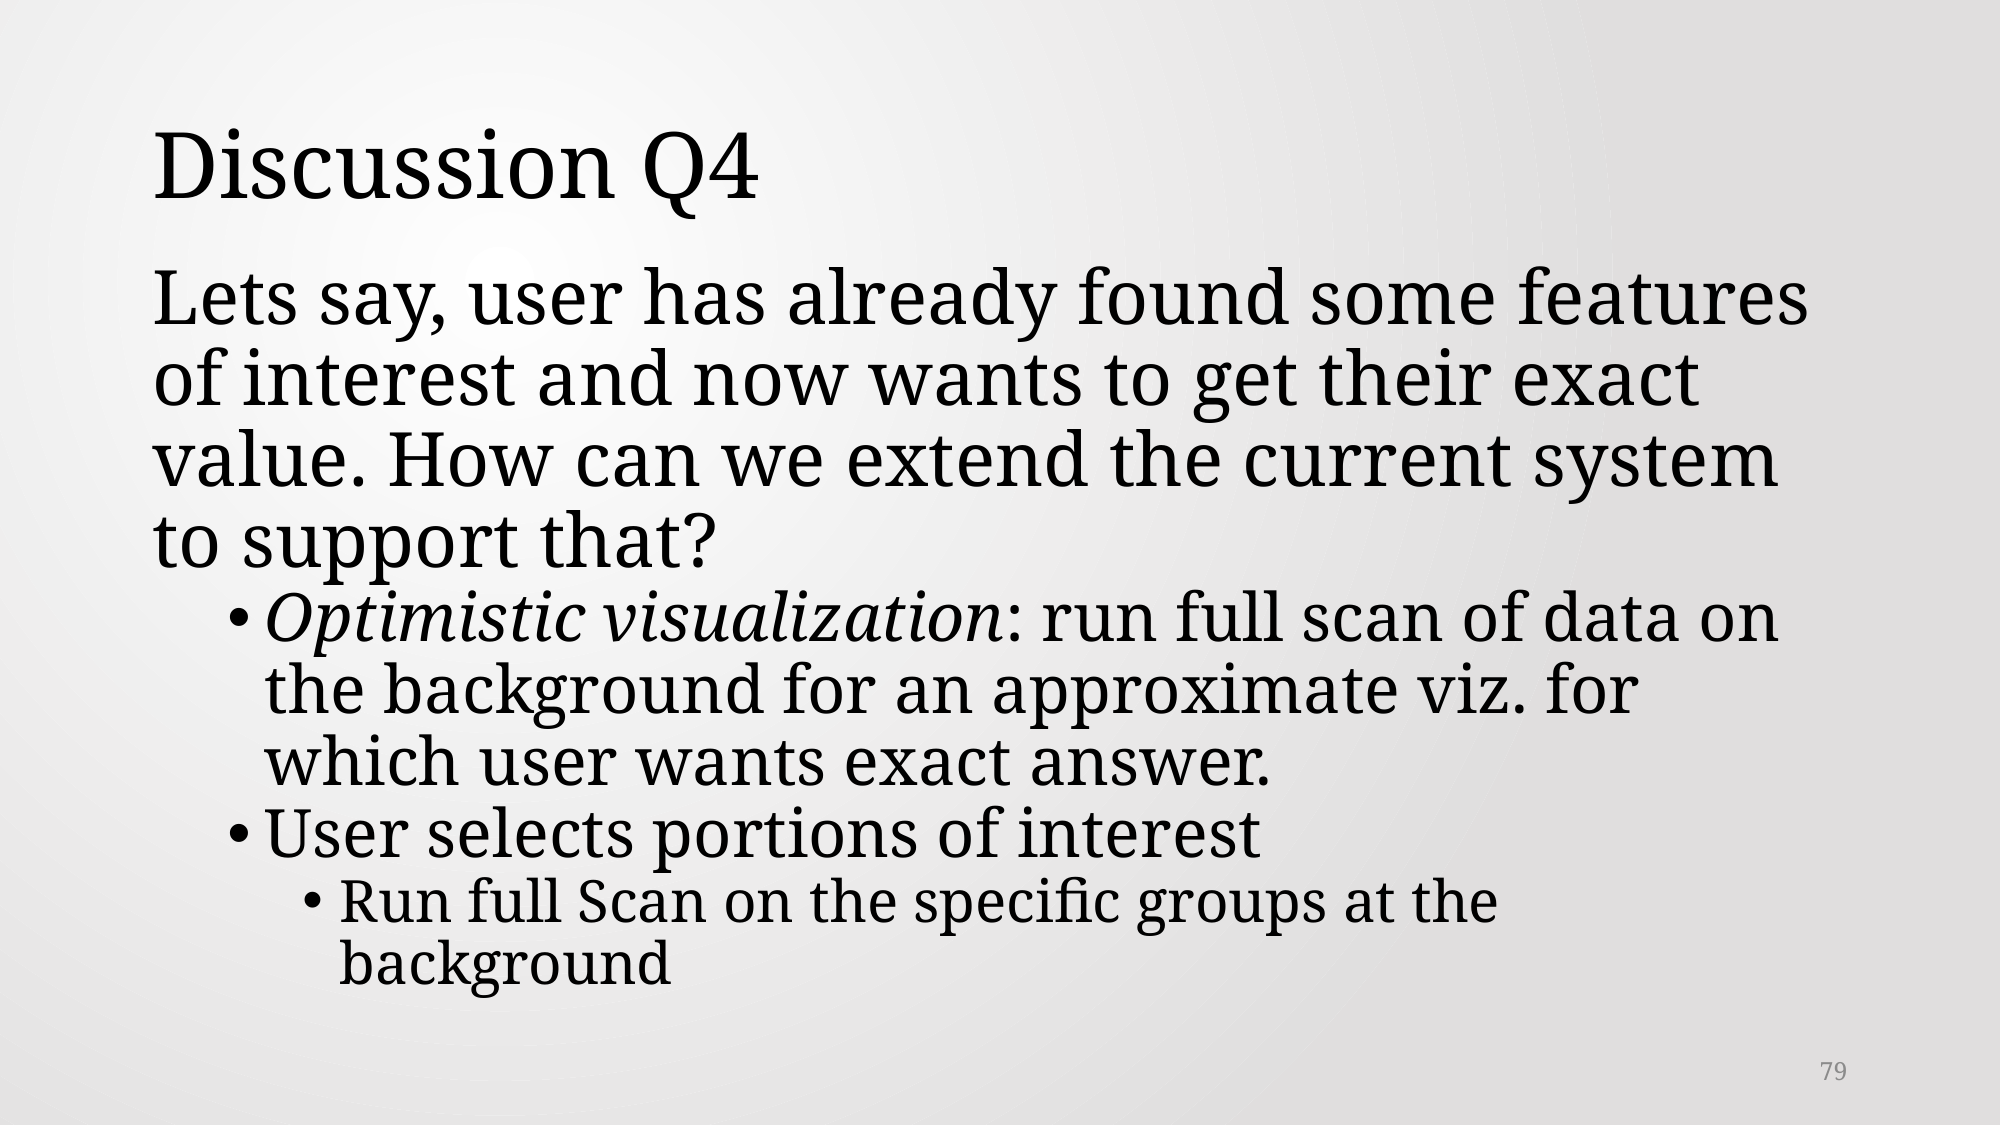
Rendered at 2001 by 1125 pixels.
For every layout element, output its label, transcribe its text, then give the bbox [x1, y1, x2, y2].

slide_number 79 [1412, 1042, 1863, 1103]
title Discussion Q4 [137, 59, 1863, 252]
list Lets say, user has already found some features of interest and now wants to get their exact value. How can we extend the current system to support that? Optimistic visualization: run full scan of data on the background for an approximate viz. for which user wants exact answer. User selects portions of interest Run full Scan on the specific groups at the background [137, 252, 1863, 1014]
